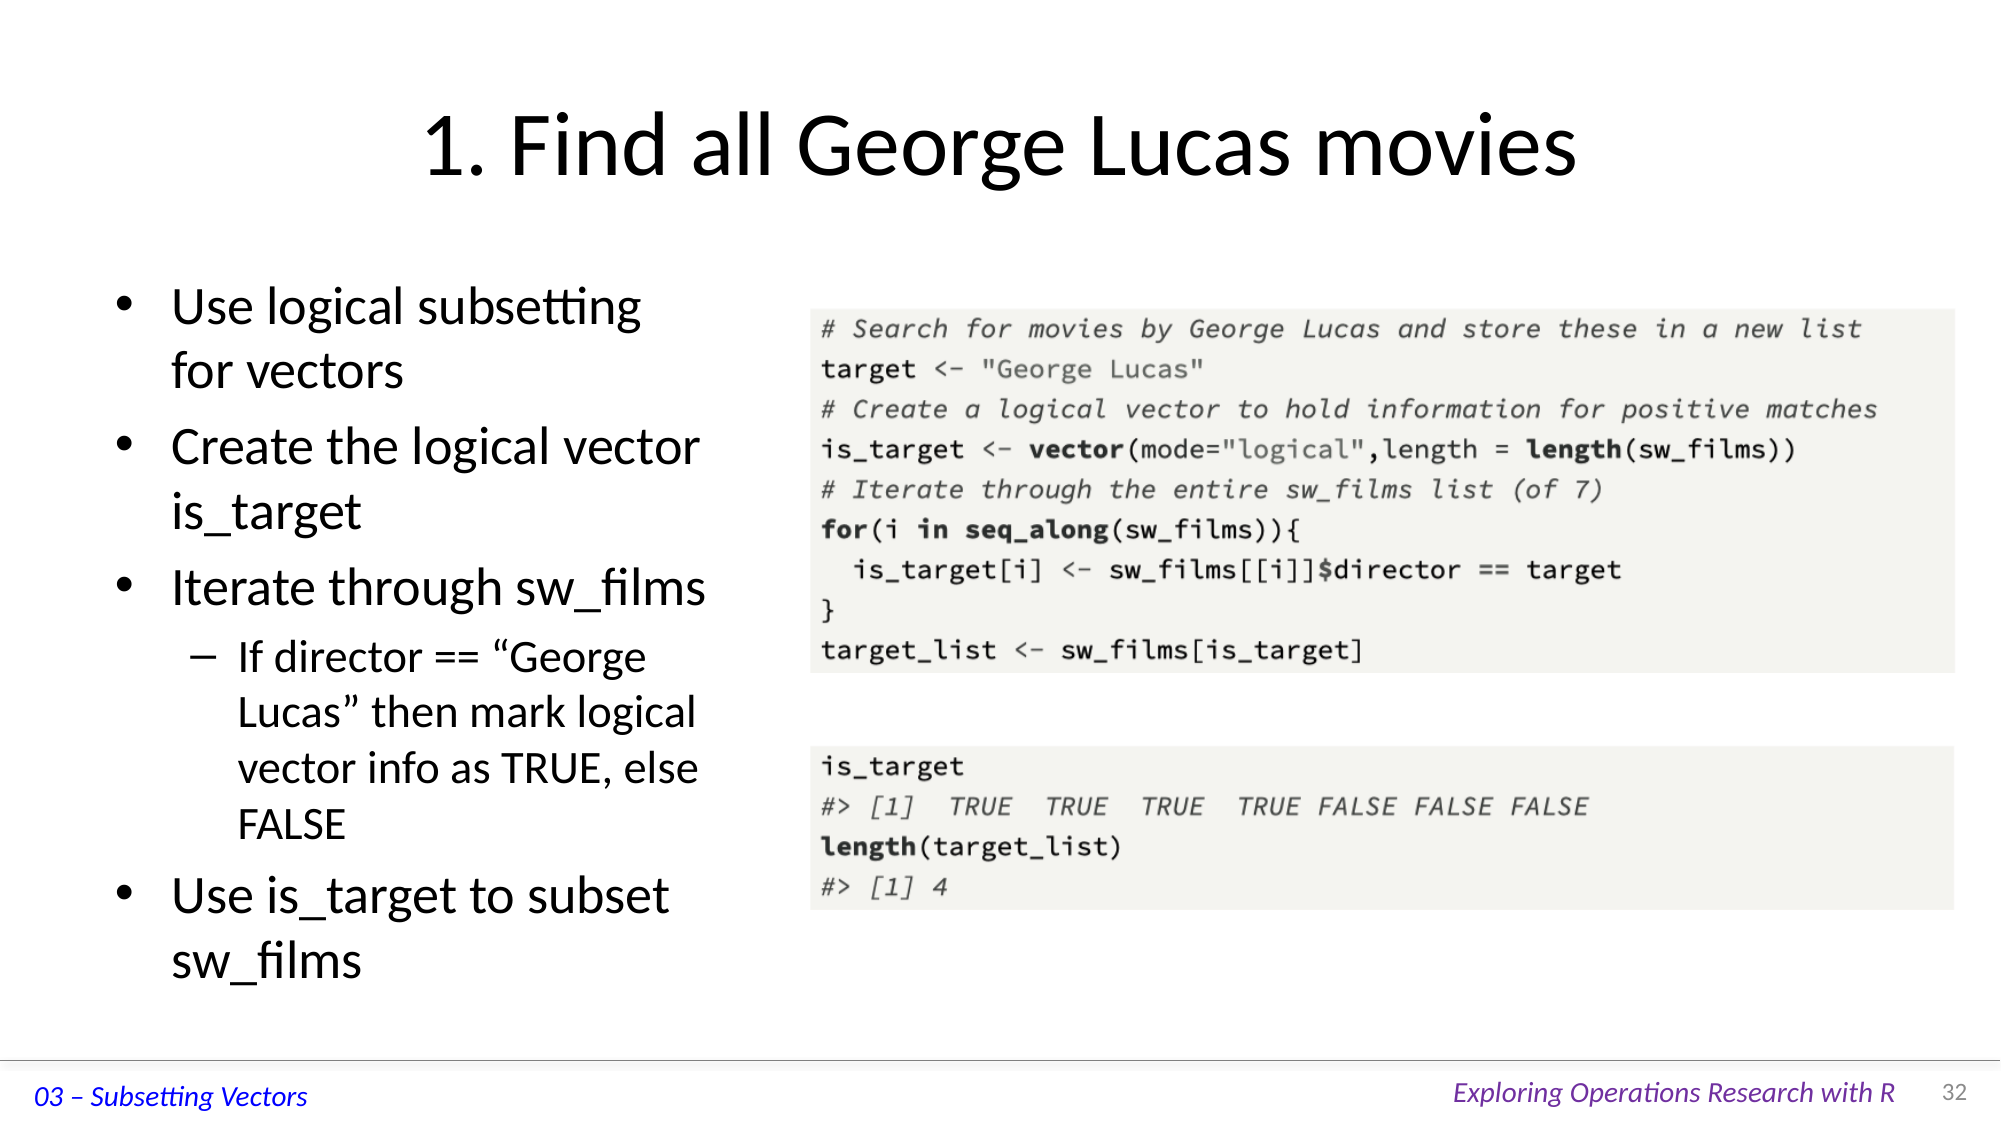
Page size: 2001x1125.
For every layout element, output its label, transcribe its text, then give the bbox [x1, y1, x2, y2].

list Use logical subsetting for vectors Create the logical vector is_target Iterate through sw_films If director == “George Lucas” then mark logical vector info as TRUE, else FALSE Use is_target to subset sw_films [99, 262, 730, 1005]
title 1. Find all George Lucas movies [99, 45, 1900, 233]
slide_number 32 [1899, 1060, 1983, 1120]
picture [807, 745, 1960, 910]
picture [807, 305, 1961, 673]
